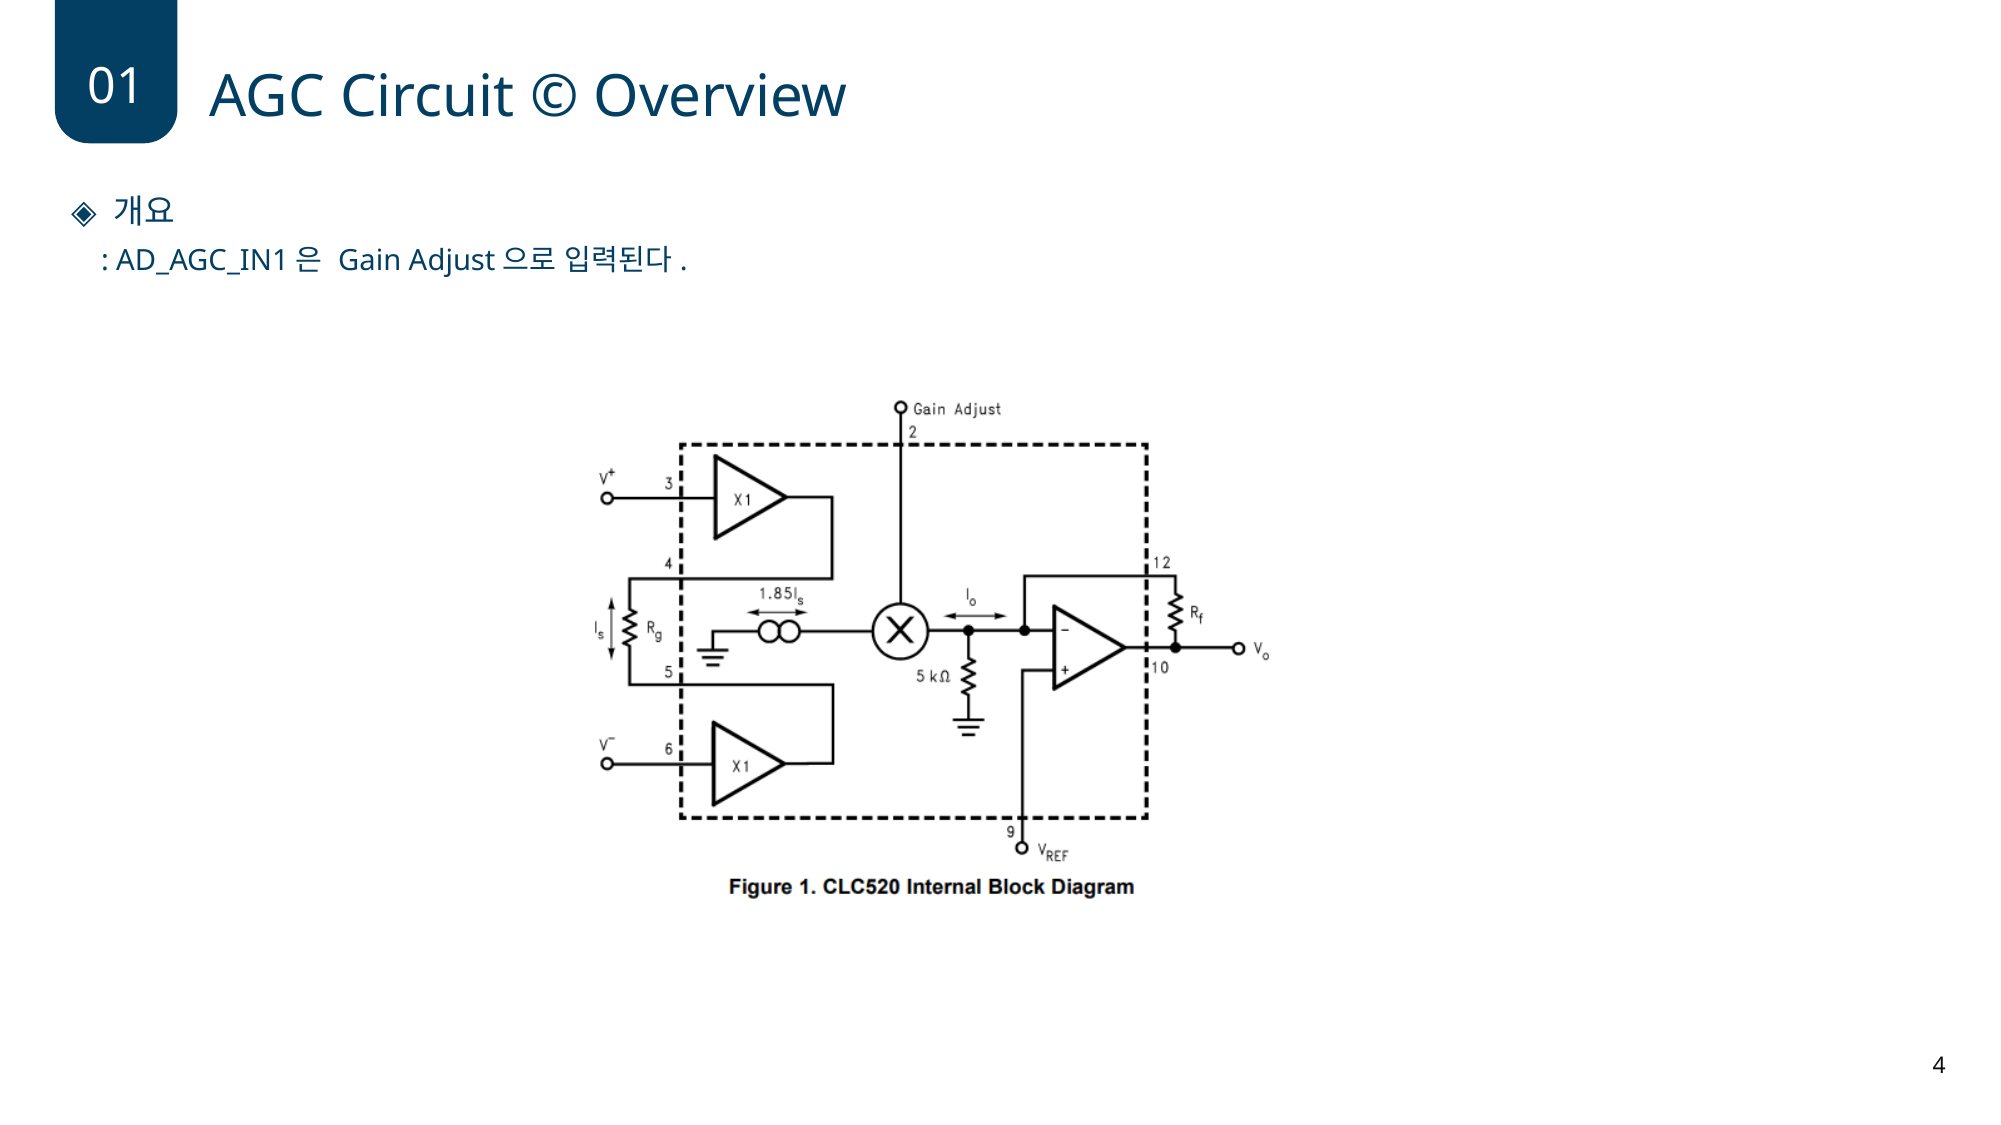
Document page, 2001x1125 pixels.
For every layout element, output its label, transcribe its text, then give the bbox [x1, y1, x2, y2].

text_box AGC Circuit © Overview [195, 50, 1796, 136]
picture [579, 368, 1284, 929]
text_box 01 [42, 45, 191, 121]
text_box ◈ 개요 : AD_AGC_IN1은 Gain Adjust으로 입력된다. [56, 171, 1103, 284]
